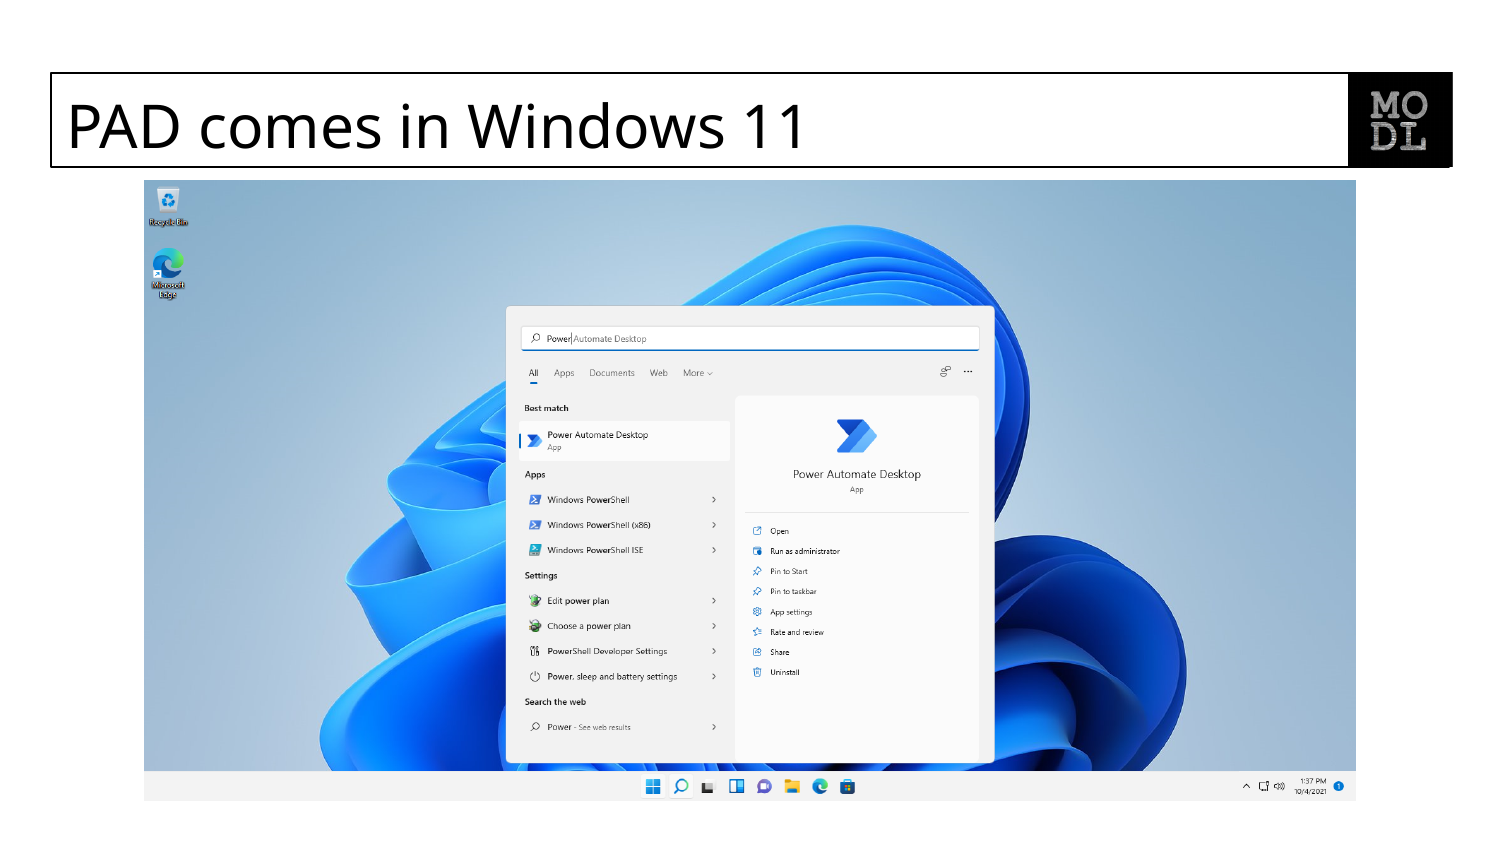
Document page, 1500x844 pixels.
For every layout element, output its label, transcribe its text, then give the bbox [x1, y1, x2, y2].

picture [144, 179, 1356, 801]
title PAD comes in Windows 11 [50, 72, 1450, 168]
